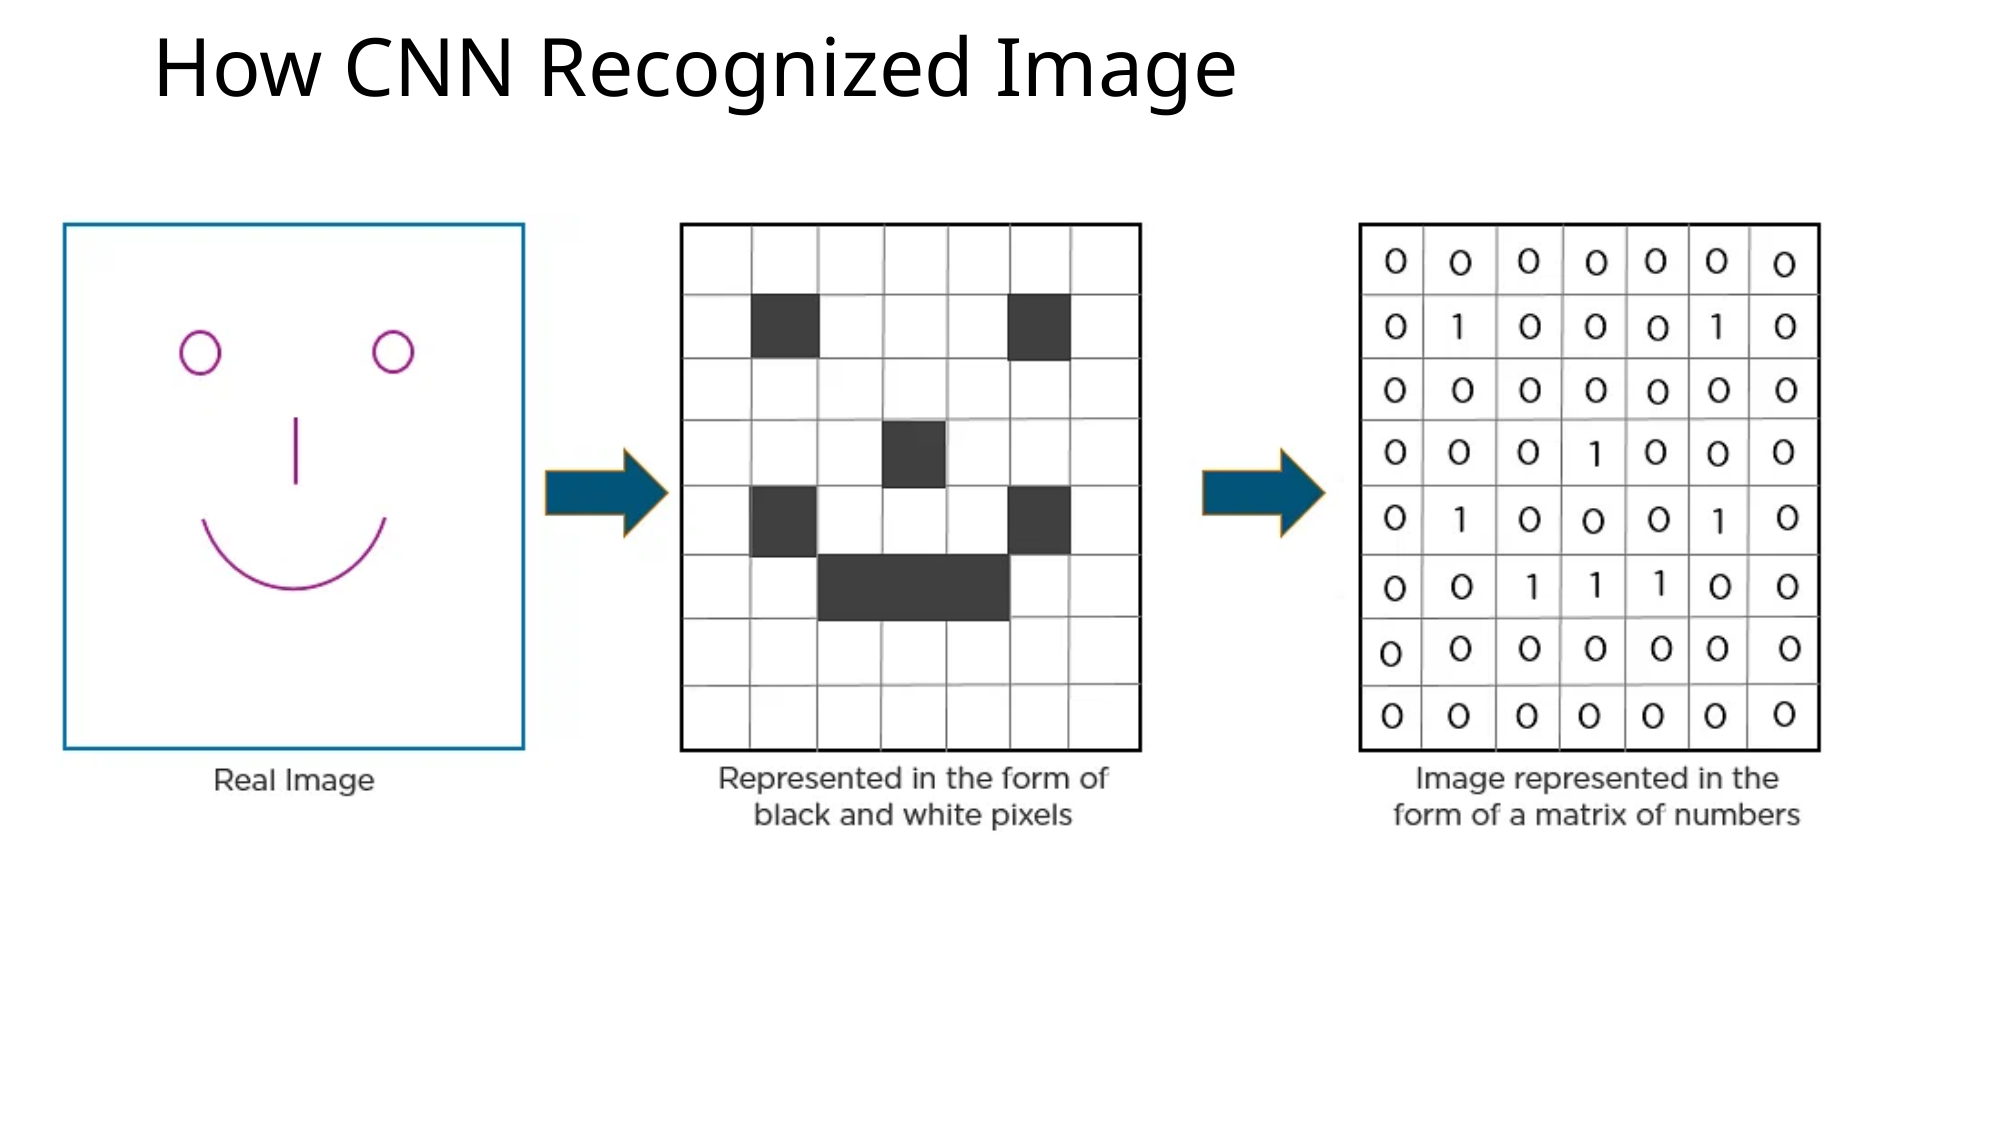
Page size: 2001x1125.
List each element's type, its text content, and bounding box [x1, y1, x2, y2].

title How CNN Recognized Image [137, 19, 1863, 123]
picture [56, 214, 1834, 840]
